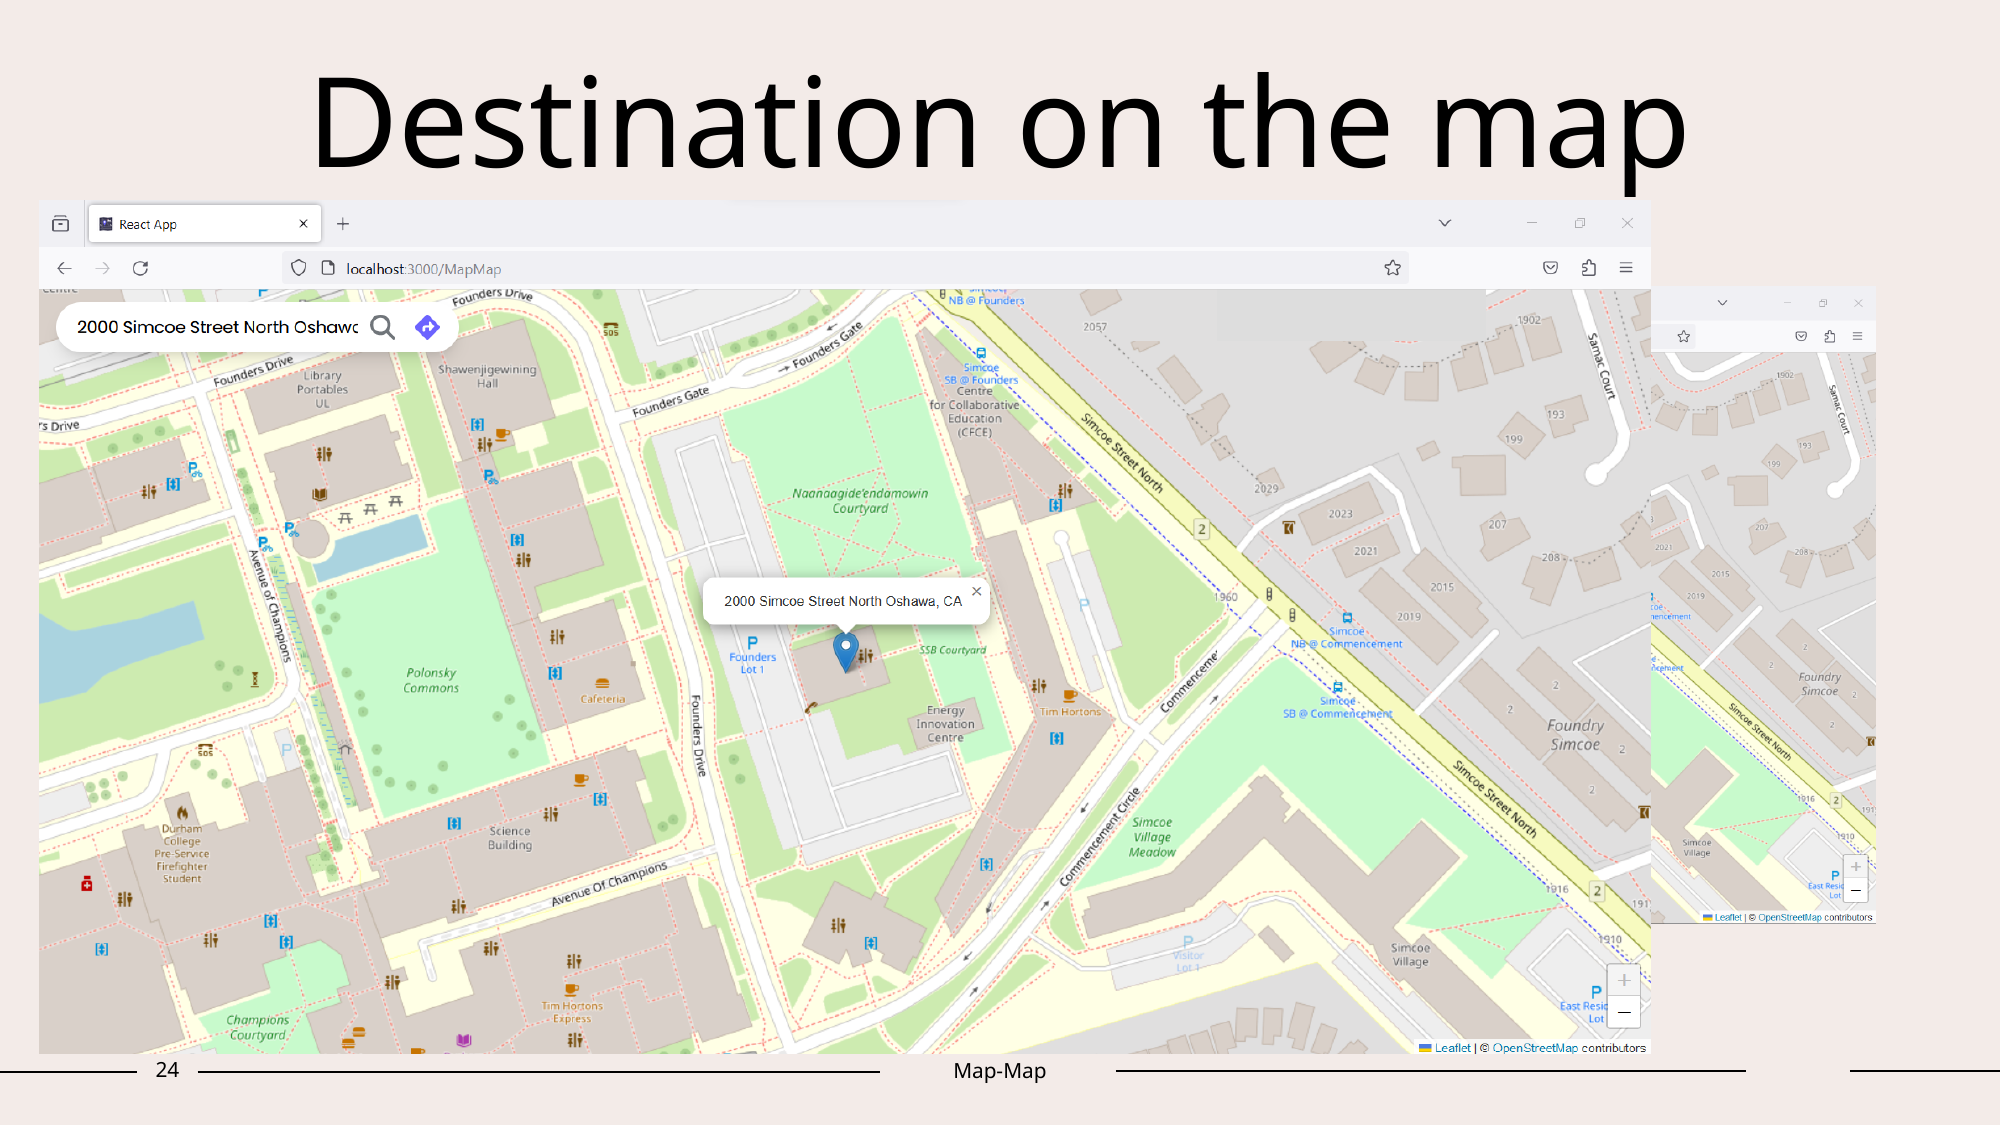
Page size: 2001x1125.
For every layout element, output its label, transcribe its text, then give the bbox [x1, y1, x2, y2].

picture [39, 200, 1876, 1054]
title Destination on the map [187, 34, 1813, 201]
footer Map-Map [879, 1054, 1120, 1091]
slide_number 24 [137, 1054, 198, 1091]
